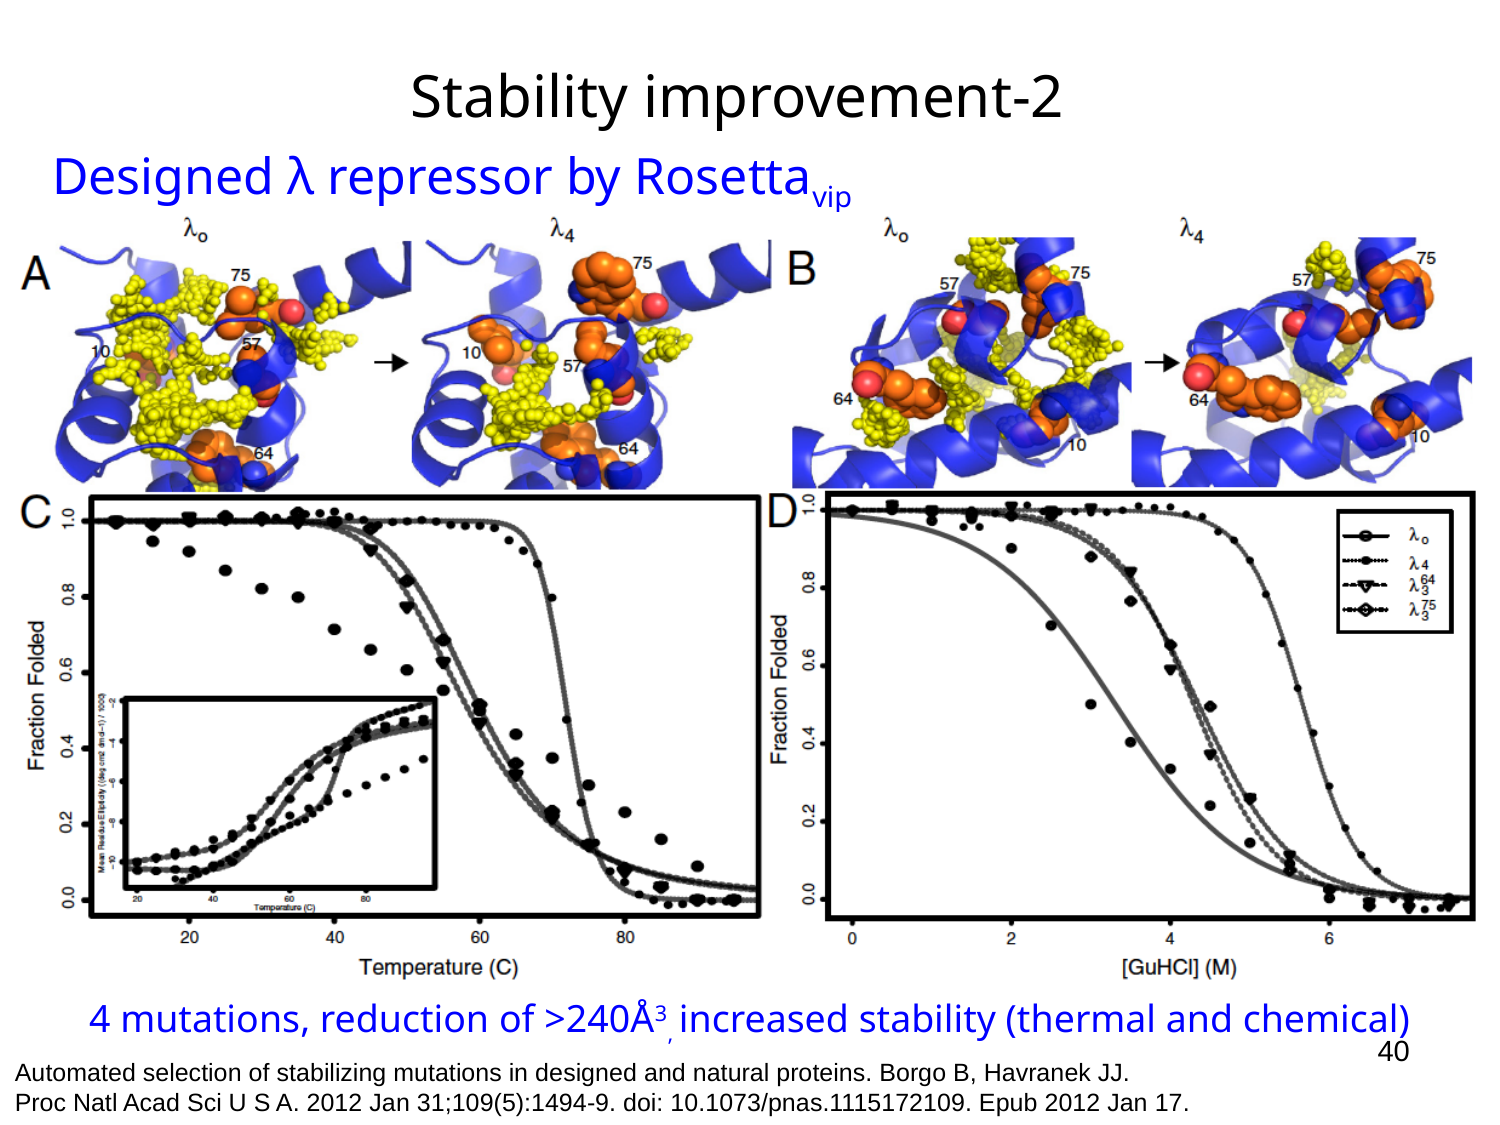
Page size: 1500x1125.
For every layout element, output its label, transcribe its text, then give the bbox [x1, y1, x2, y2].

picture [0, 212, 1500, 982]
text_box 4 mutations, reduction of >240Å3, increased stability (thermal and chemical) [74, 991, 1426, 1054]
text_box Automated selection of stabilizing mutations in designed and natural proteins. Borgo B, Havranek JJ. Proc Natl Acad Sci U S A. 2012 Jan 31;109(5):1494-9. doi: 10.1073/pnas.1115172109. Epub 2012 Jan 17. [0, 1049, 1500, 1124]
text_box Designed λ repressor by Rosettavip [37, 137, 1350, 210]
title Stability improvement-2 [62, 0, 1413, 188]
